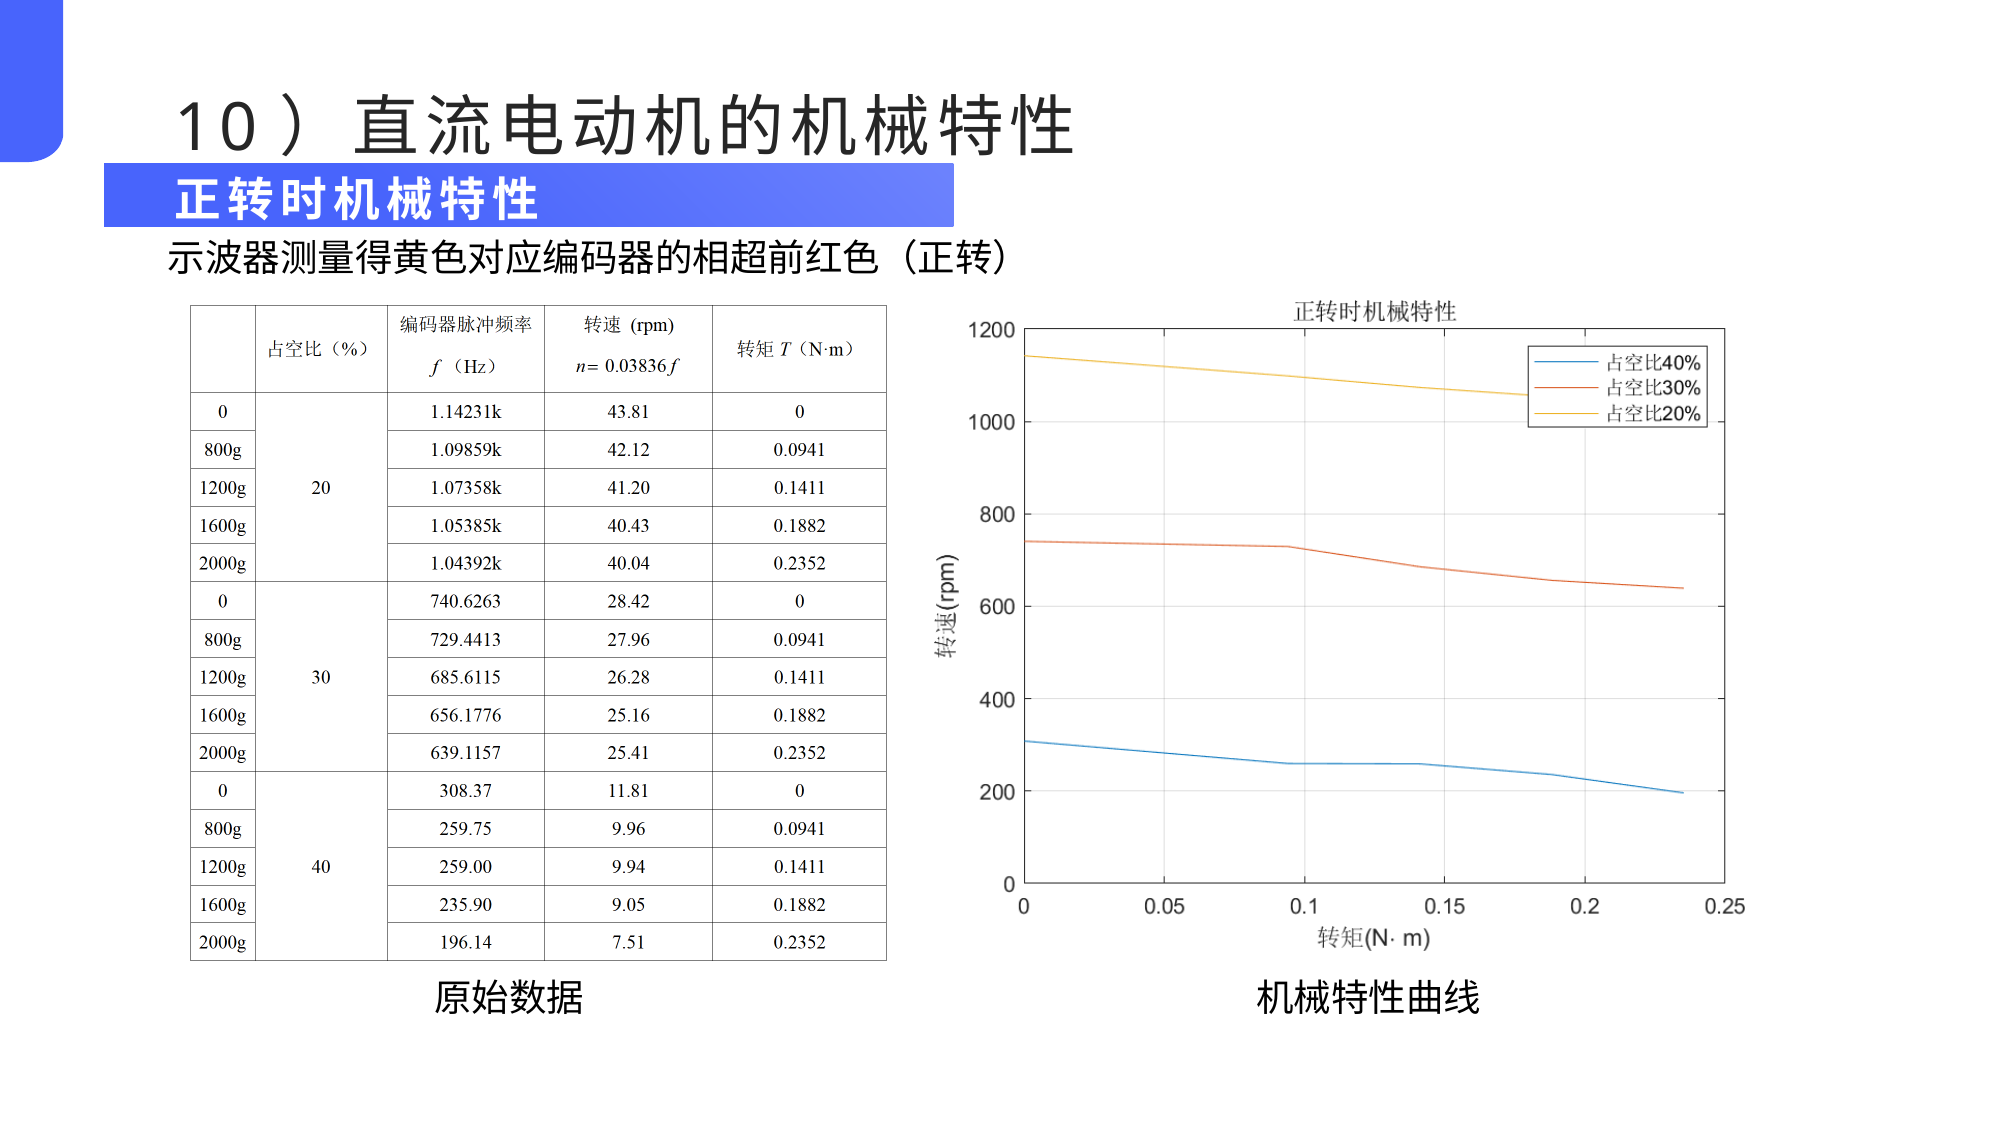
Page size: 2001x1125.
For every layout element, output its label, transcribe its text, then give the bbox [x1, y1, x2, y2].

picture [186, 298, 896, 967]
text_box 机械特性曲线 [1241, 966, 1530, 1027]
text_box 示波器测量得黄色对应编码器的相超前红色（正转） [152, 226, 1071, 286]
title 10）直流电动机的机械特性 [169, 47, 1384, 164]
text_box 原始数据 [419, 967, 601, 1027]
picture [932, 298, 1747, 953]
list 正转时机械特性 [104, 163, 954, 227]
